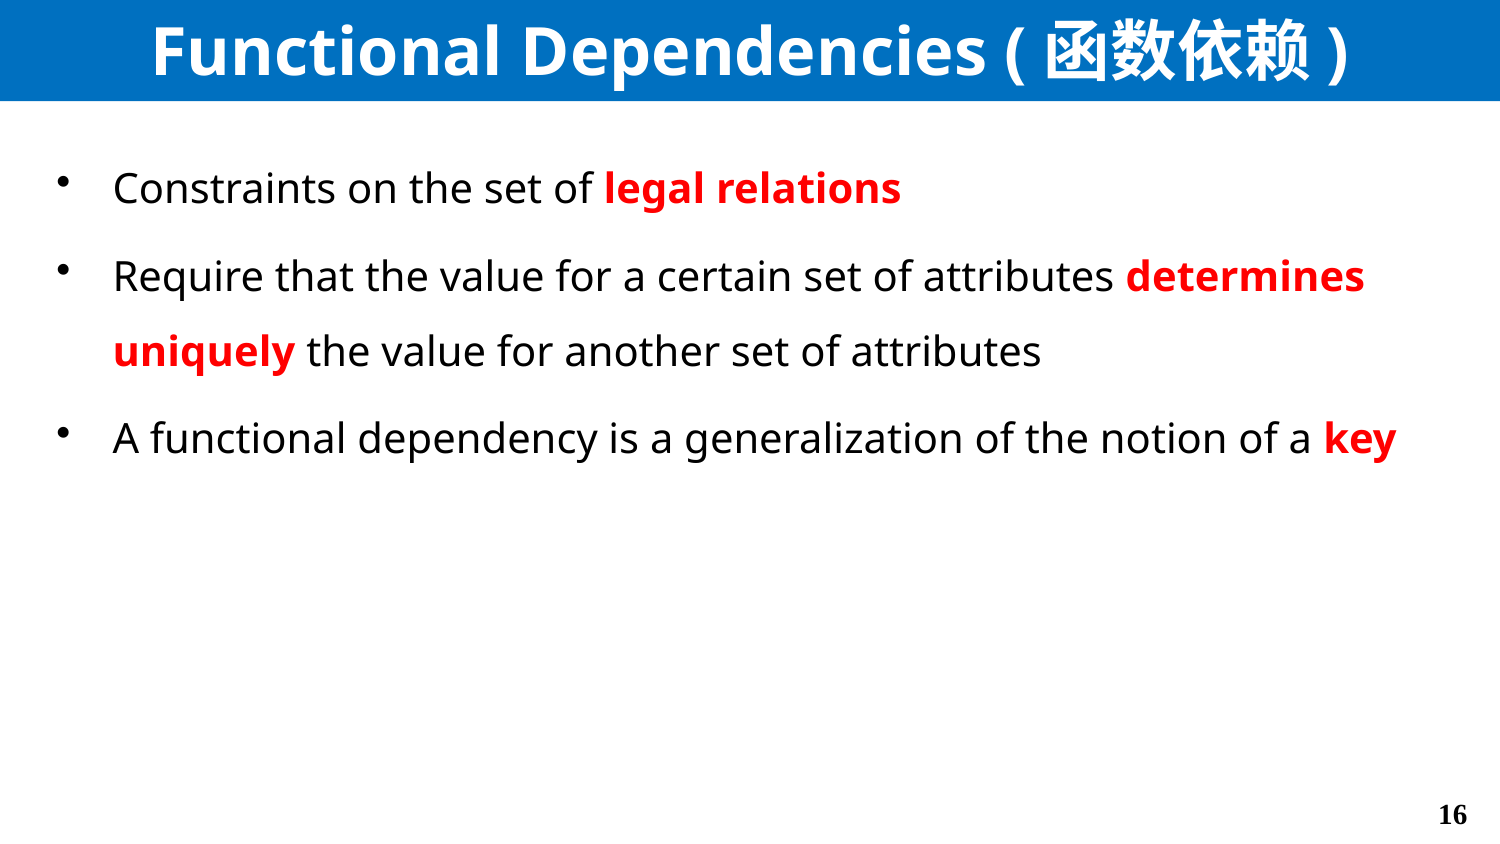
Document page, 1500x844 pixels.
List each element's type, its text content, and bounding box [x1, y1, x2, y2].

title Functional Dependencies (函数依赖) [0, 0, 1500, 102]
list Constraints on the set of legal relations Require that the value for a certain set of attributes determines uniquely the value for another set of attributes A functional dependency is a generalization of the notion of a key [41, 129, 1447, 754]
